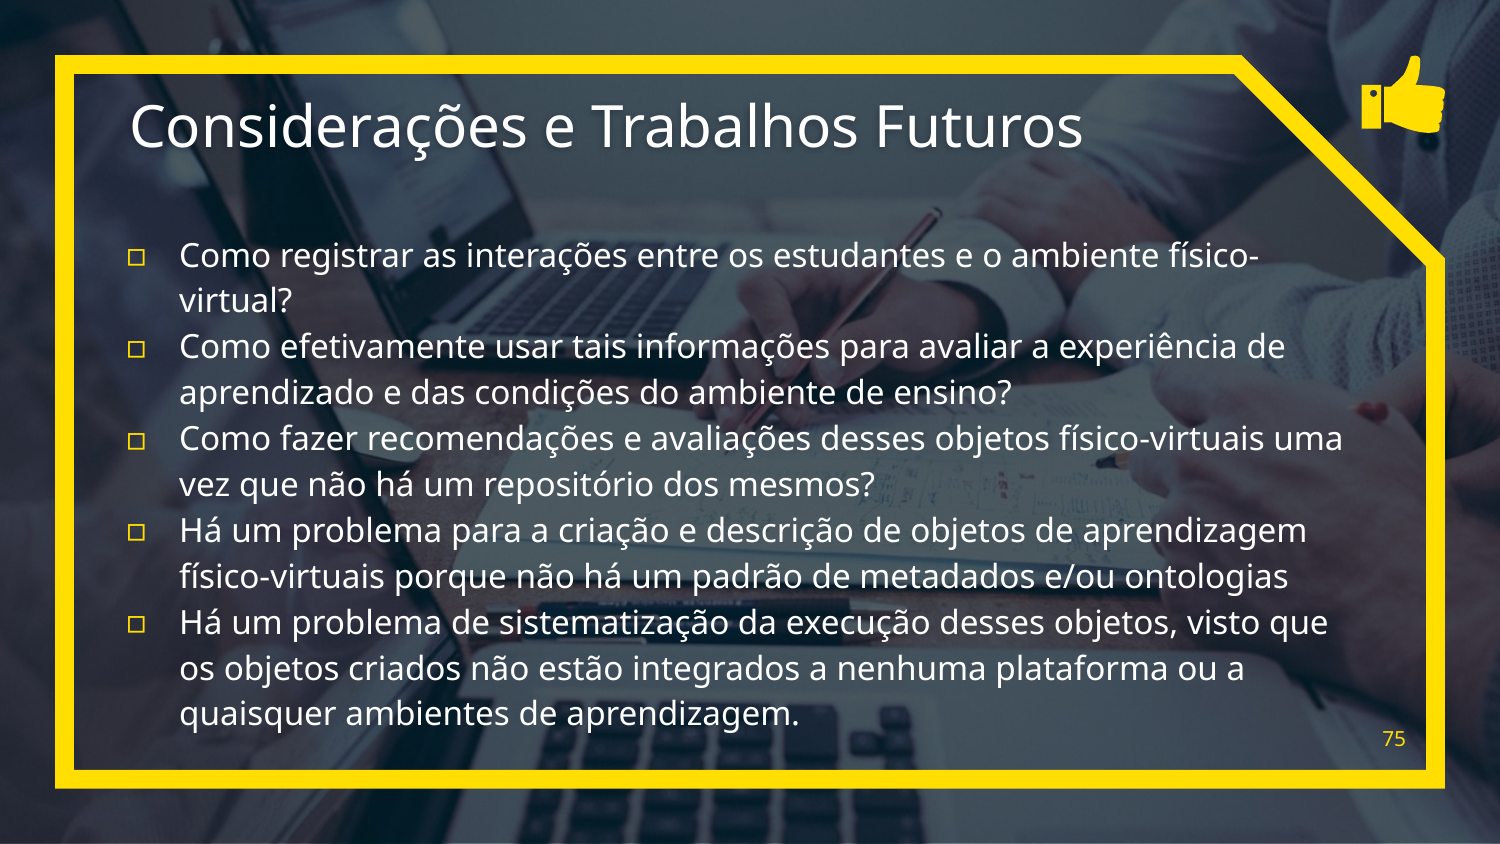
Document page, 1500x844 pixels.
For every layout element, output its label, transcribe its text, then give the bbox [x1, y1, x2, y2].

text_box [1361, 55, 1446, 133]
title Considerações e Trabalhos Futuros [129, 79, 1232, 160]
list Como registrar as interações entre os estudantes e o ambiente físico-virtual? Como efetivamente usar tais informações para avaliar a experiência de aprendizado e das condições do ambiente de ensino? Como fazer recomendações e avaliações desses objetos físico-virtuais uma vez que não há um repositório dos mesmos? Há um problema para a criação e descrição de objetos de aprendizagem físico-virtuais porque não há um padrão de metadados e/ou ontologias Há um problema de sistematização da execução desses objetos, visto que os objetos criados não estão integrados a nenhuma plataforma ou a quaisquer ambientes de aprendizagem. [104, 227, 1352, 739]
slide_number 75 [1366, 711, 1406, 755]
picture [0, 0, 1500, 844]
